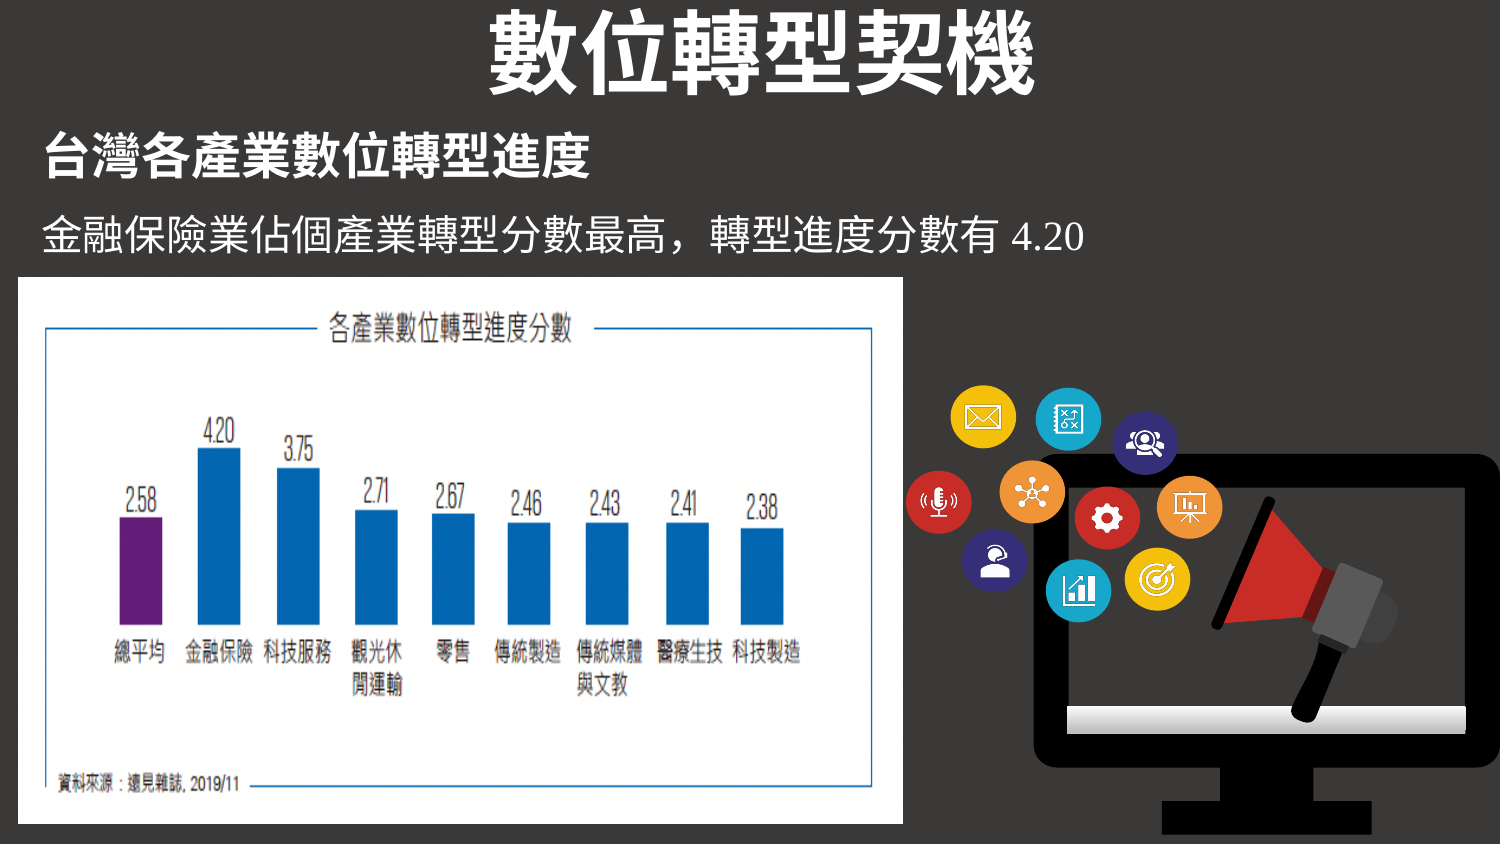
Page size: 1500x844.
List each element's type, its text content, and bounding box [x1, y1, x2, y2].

picture [18, 277, 903, 824]
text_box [41, 116, 1500, 835]
text_box 數位轉型契機 [238, 8, 1287, 112]
